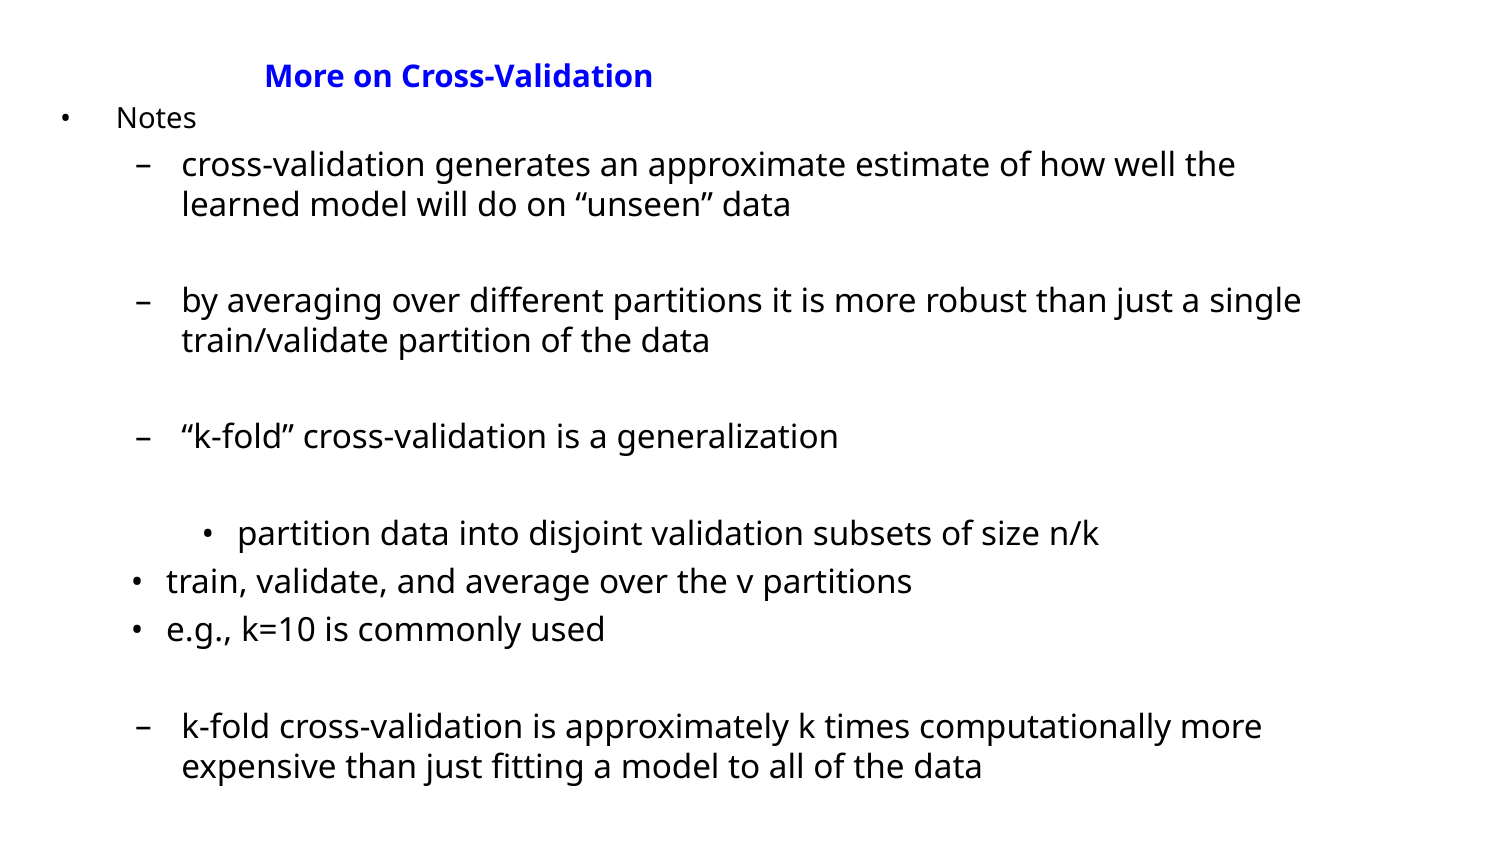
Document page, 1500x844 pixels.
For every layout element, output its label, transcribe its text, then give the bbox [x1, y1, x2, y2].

text_box More on Cross-Validation [253, 37, 1210, 92]
text_box Notes cross-validation generates an approximate estimate of how well the learned model will do on “unseen” data by averaging over different partitions it is more robust than just a single train/validate partition of the data “k-fold” cross-validation is a generalization partition data into disjoint validation subsets of size n/k train, validate, and average over the v partitions e.g., k=10 is commonly used k-fold cross-validation is approximately k times computationally more expensive than just fitting a model to all of the data [45, 92, 1333, 844]
